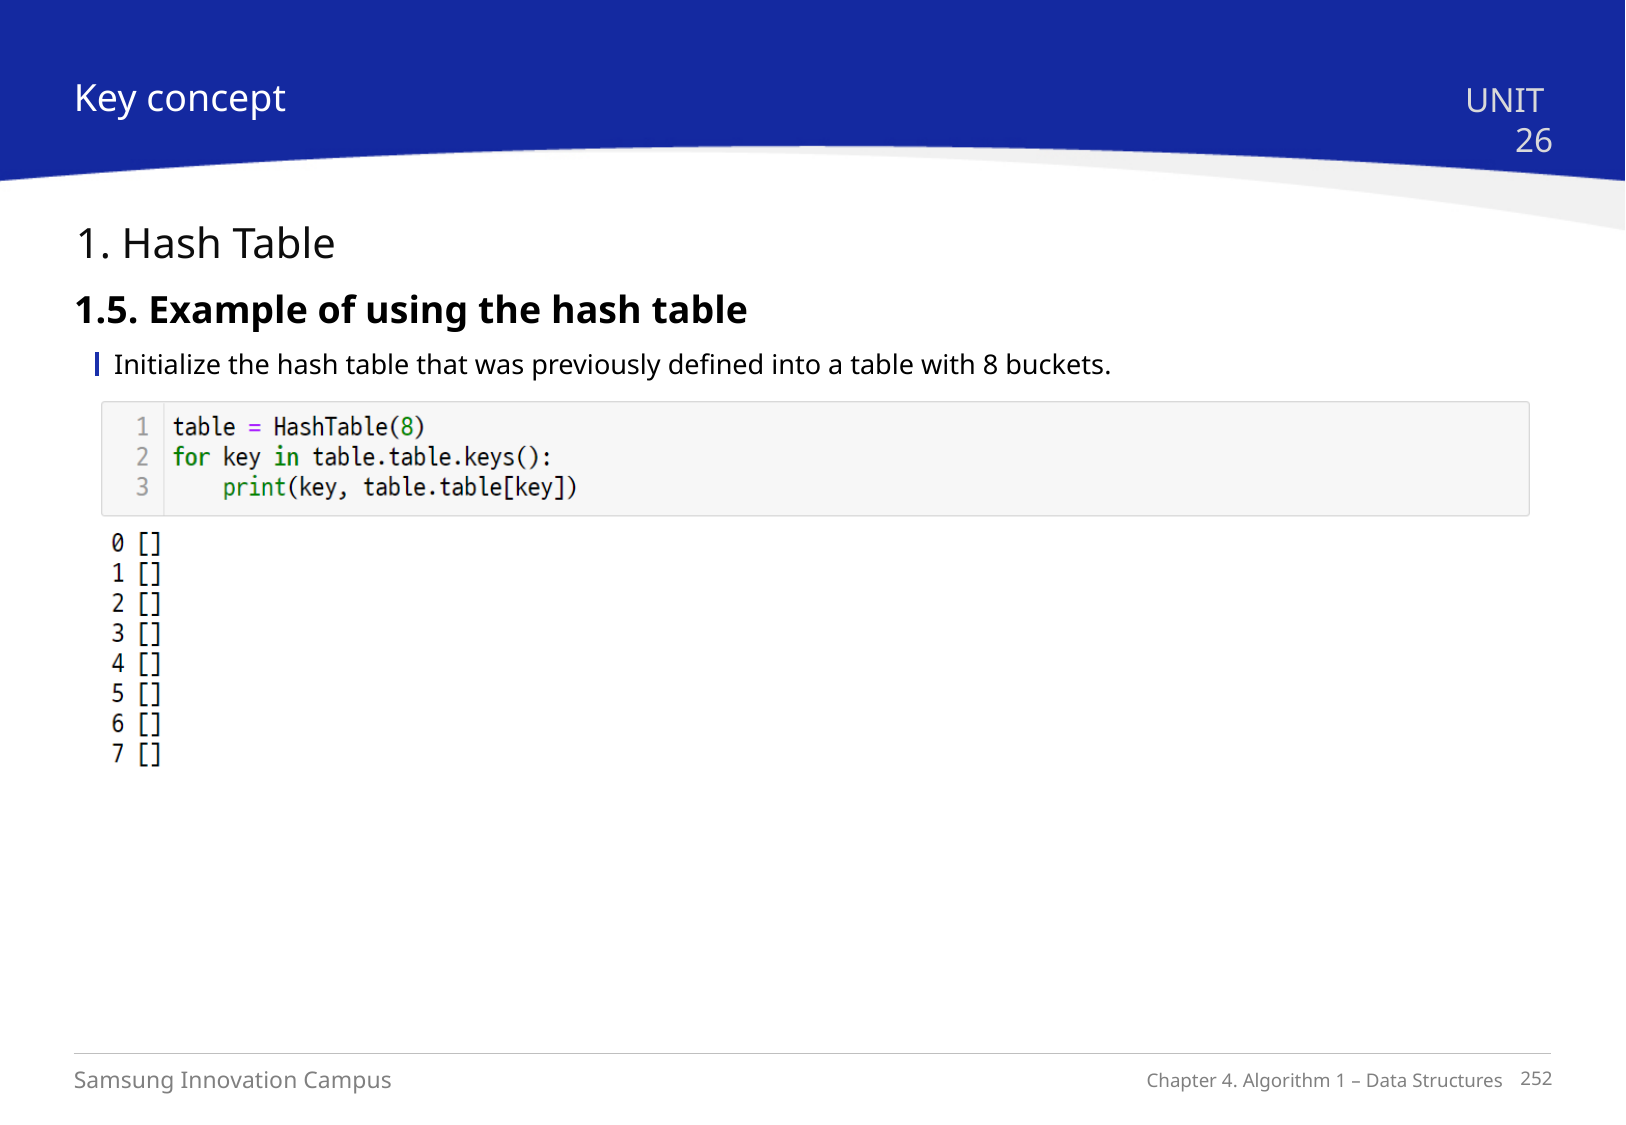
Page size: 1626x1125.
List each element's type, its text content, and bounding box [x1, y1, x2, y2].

picture [0, 0, 1625, 1125]
text_box Key concept [73, 73, 981, 120]
text_box Initialize the hash table that was previously defined into a table with 8 buckets. [94, 346, 1554, 381]
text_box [59, 216, 1554, 339]
text_box UNIT 26 [1422, 78, 1554, 159]
